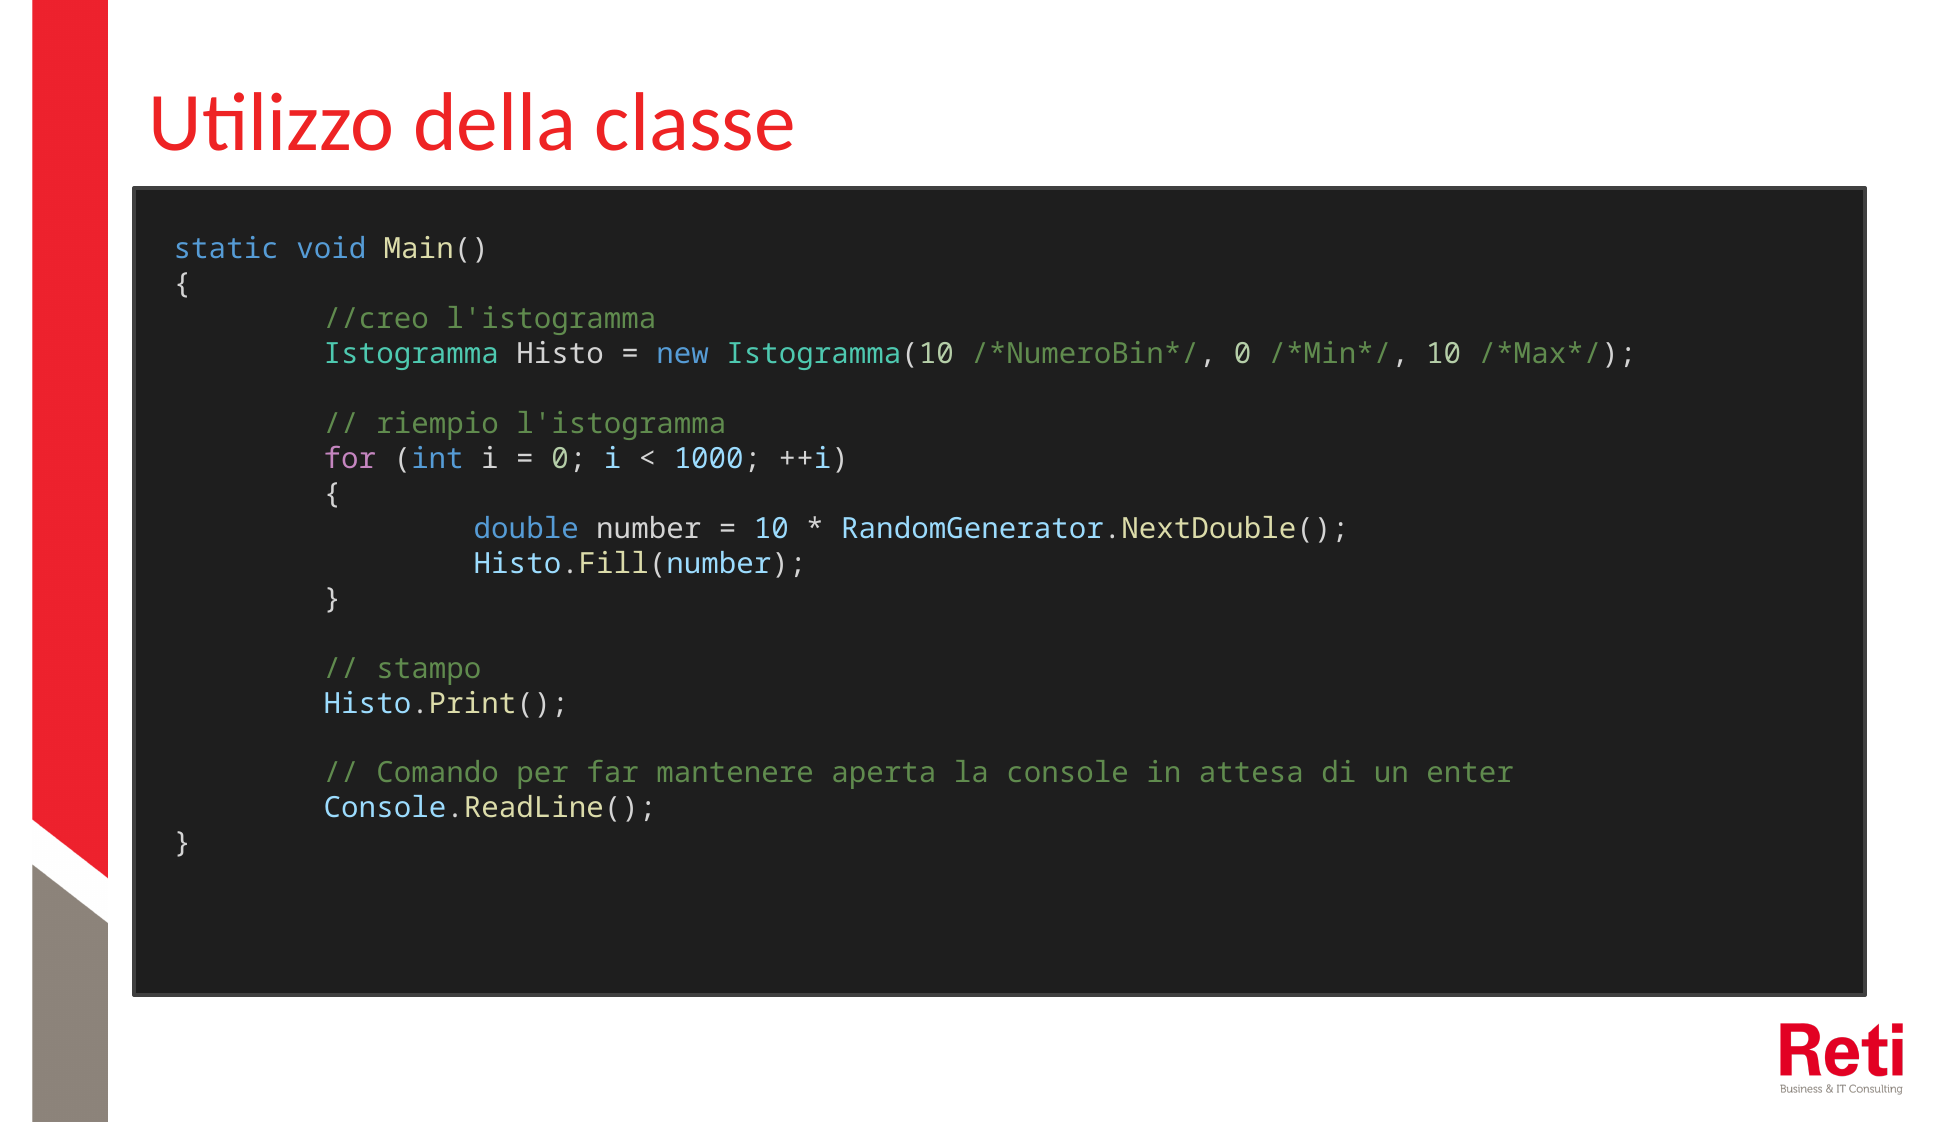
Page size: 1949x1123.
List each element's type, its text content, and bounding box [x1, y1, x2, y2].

picture [1780, 1023, 1903, 1095]
title Utilizzo della classe [133, 59, 1815, 277]
text_box [132, 186, 1867, 997]
text_box static void Main() { //creo l'istogramma Istogramma Histo = new Istogramma(10 /*NumeroBin*/, 0 /*Min*/, 10 /*Max*/); // riempio l'istogramma for (int i = 0; i < 1000; ++i) { double number = 10 * RandomGenerator.NextDouble(); Histo.Fill(number); } // stampo Histo.Print(); // Comando per far mantenere aperta la console in attesa di un enter Console.ReadLine(); } [159, 222, 1840, 867]
picture [33, 0, 108, 1121]
